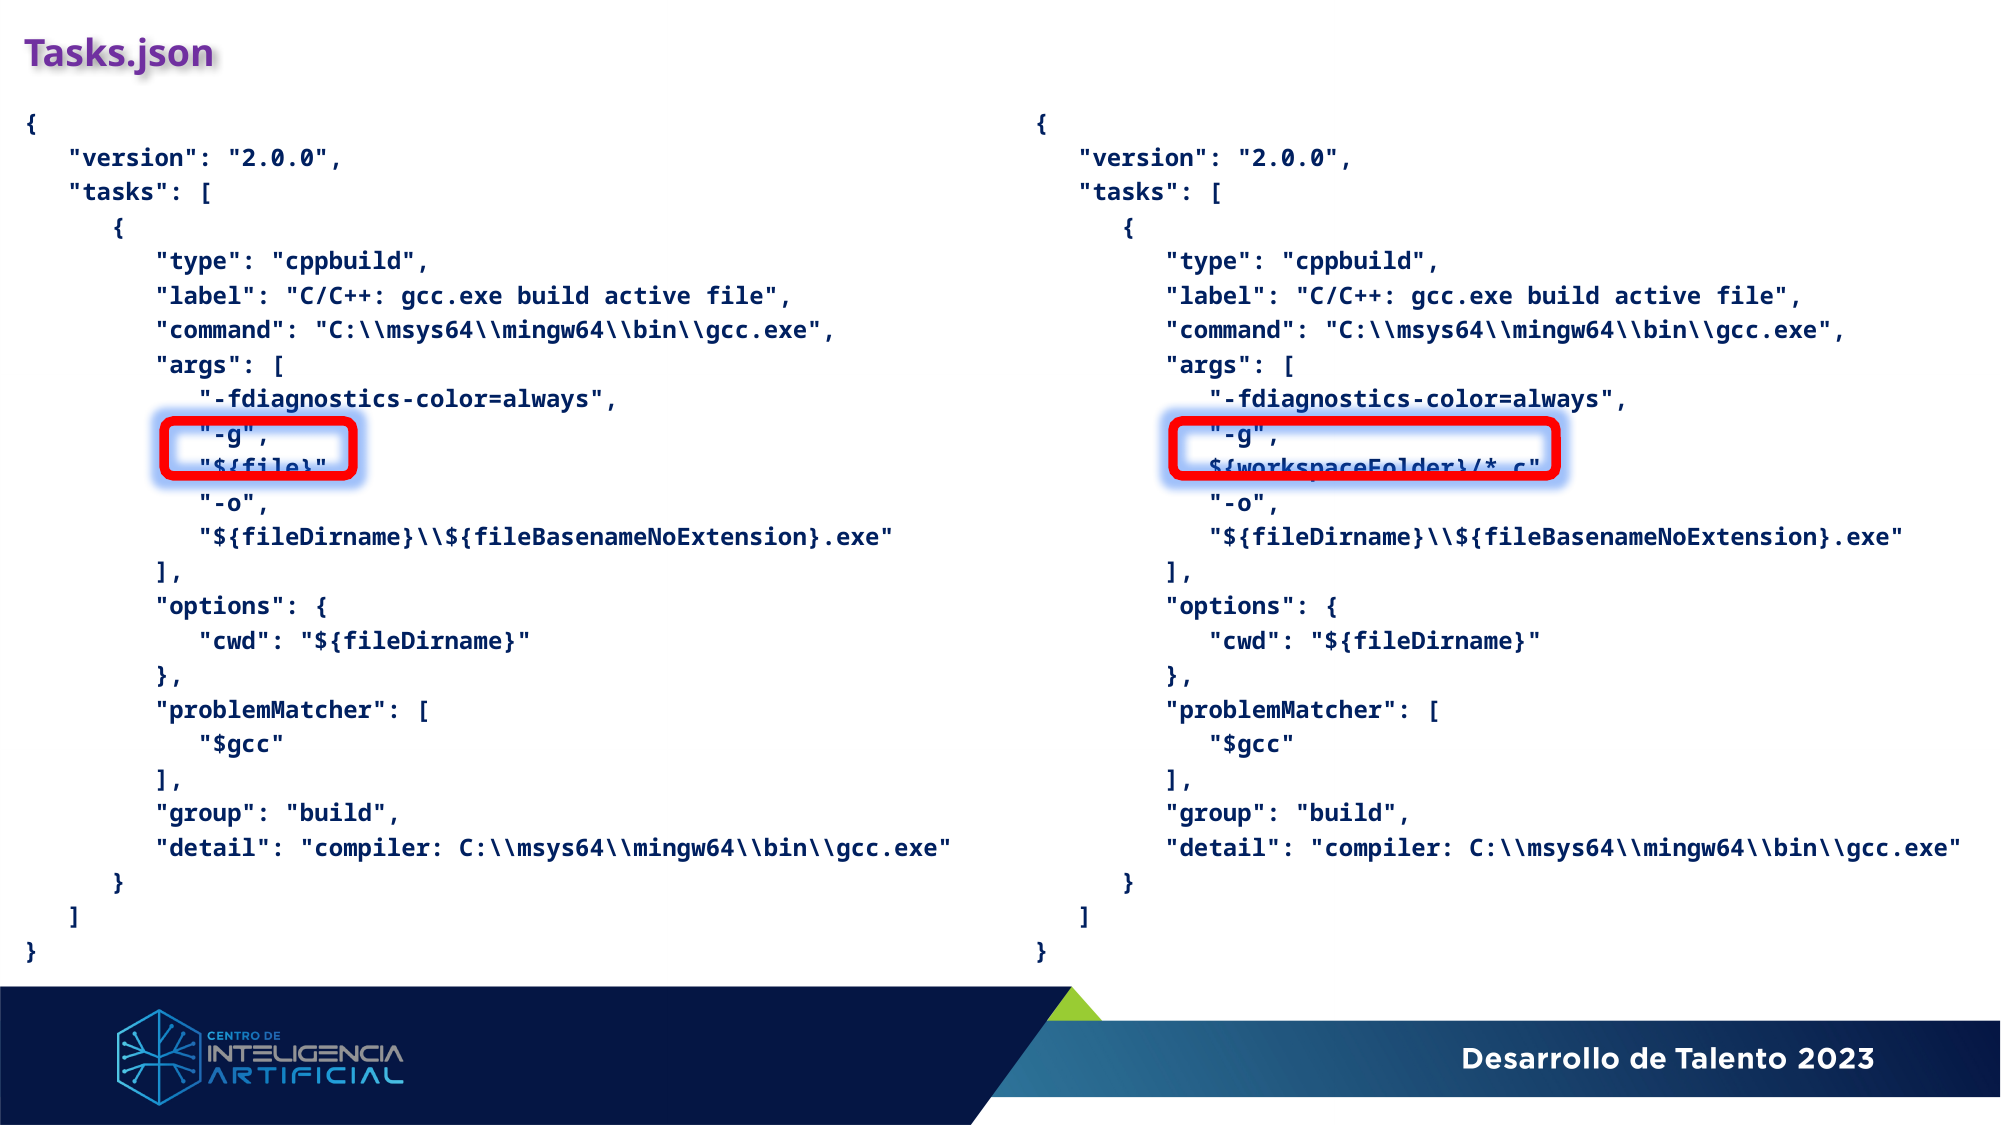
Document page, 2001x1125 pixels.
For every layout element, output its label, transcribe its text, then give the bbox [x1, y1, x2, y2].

text_box Tasks.json [9, 21, 1994, 81]
text_box [1171, 419, 1558, 477]
text_box [163, 419, 355, 477]
picture [0, 0, 2001, 1125]
list { "version": "2.0.0", "tasks": [ { "type": "cppbuild", "label": "C/C++: gcc.exe build active file", "command": "C:\\msys64\\mingw64\\bin\\gcc.exe", "args": [ "-fdiagnostics-color=always", "-g", "${file}", "-o", "${fileDirname}\\${fileBasenameNoExtension}.exe" ], "options": { "cwd": "${fileDirname}" }, "problemMatcher": [ "$gcc" ], "group": "build", "detail": "compiler: C:\\msys64\\mingw64\\bin\\gcc.exe" } ] } [9, 94, 969, 975]
text_box { "version": "2.0.0", "tasks": [ { "type": "cppbuild", "label": "C/C++: gcc.exe build active file", "command": "C:\\msys64\\mingw64\\bin\\gcc.exe", "args": [ "-fdiagnostics-color=always", "-g", ${workspaceFolder}/*.c", "-o", "${fileDirname}\\${fileBasenameNoExtension}.exe" ], "options": { "cwd": "${fileDirname}" }, "problemMatcher": [ "$gcc" ], "group": "build", "detail": "compiler: C:\\msys64\\mingw64\\bin\\gcc.exe" } ] } [1019, 94, 1980, 975]
